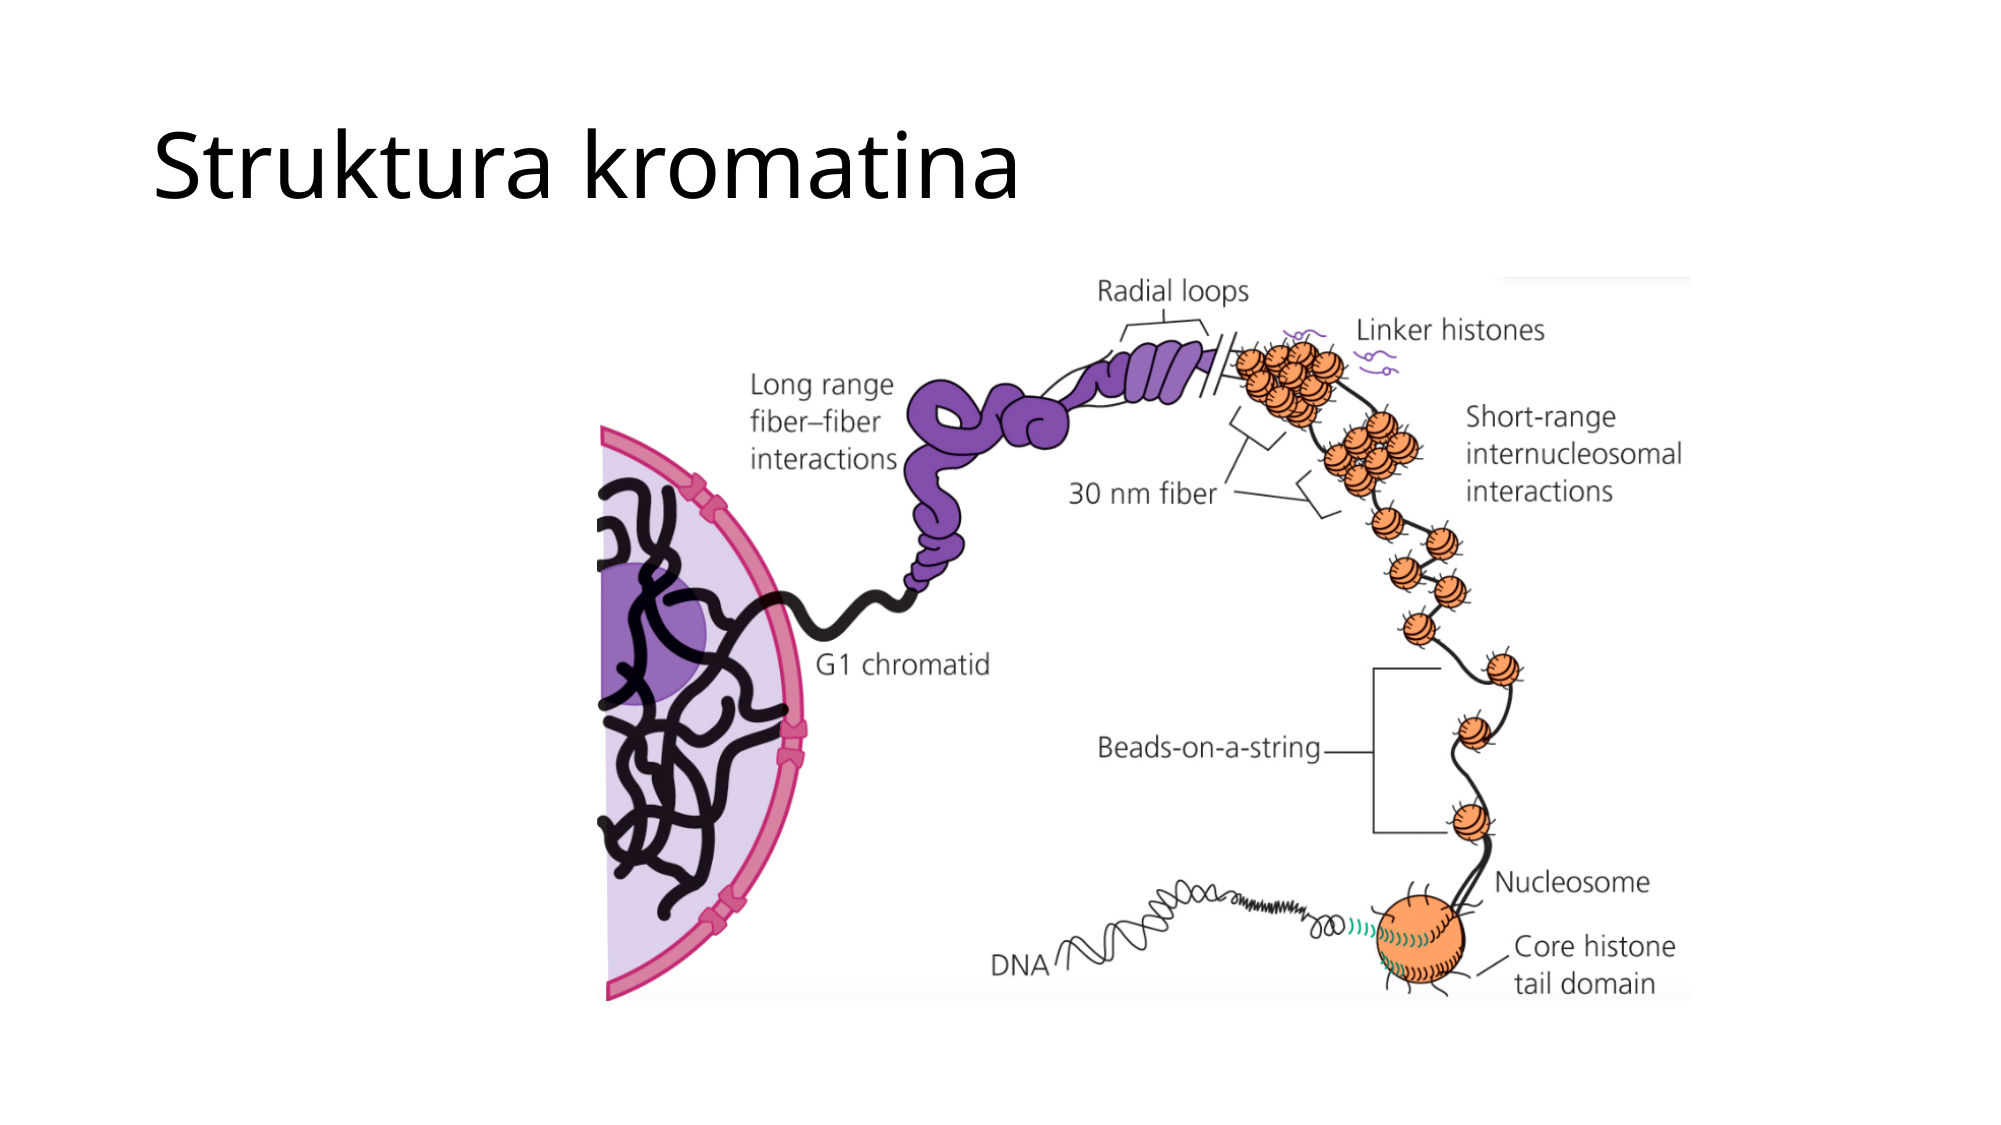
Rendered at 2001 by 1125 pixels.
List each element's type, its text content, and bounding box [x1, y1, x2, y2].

title Struktura kromatina [137, 59, 1863, 278]
picture [597, 277, 1690, 1002]
